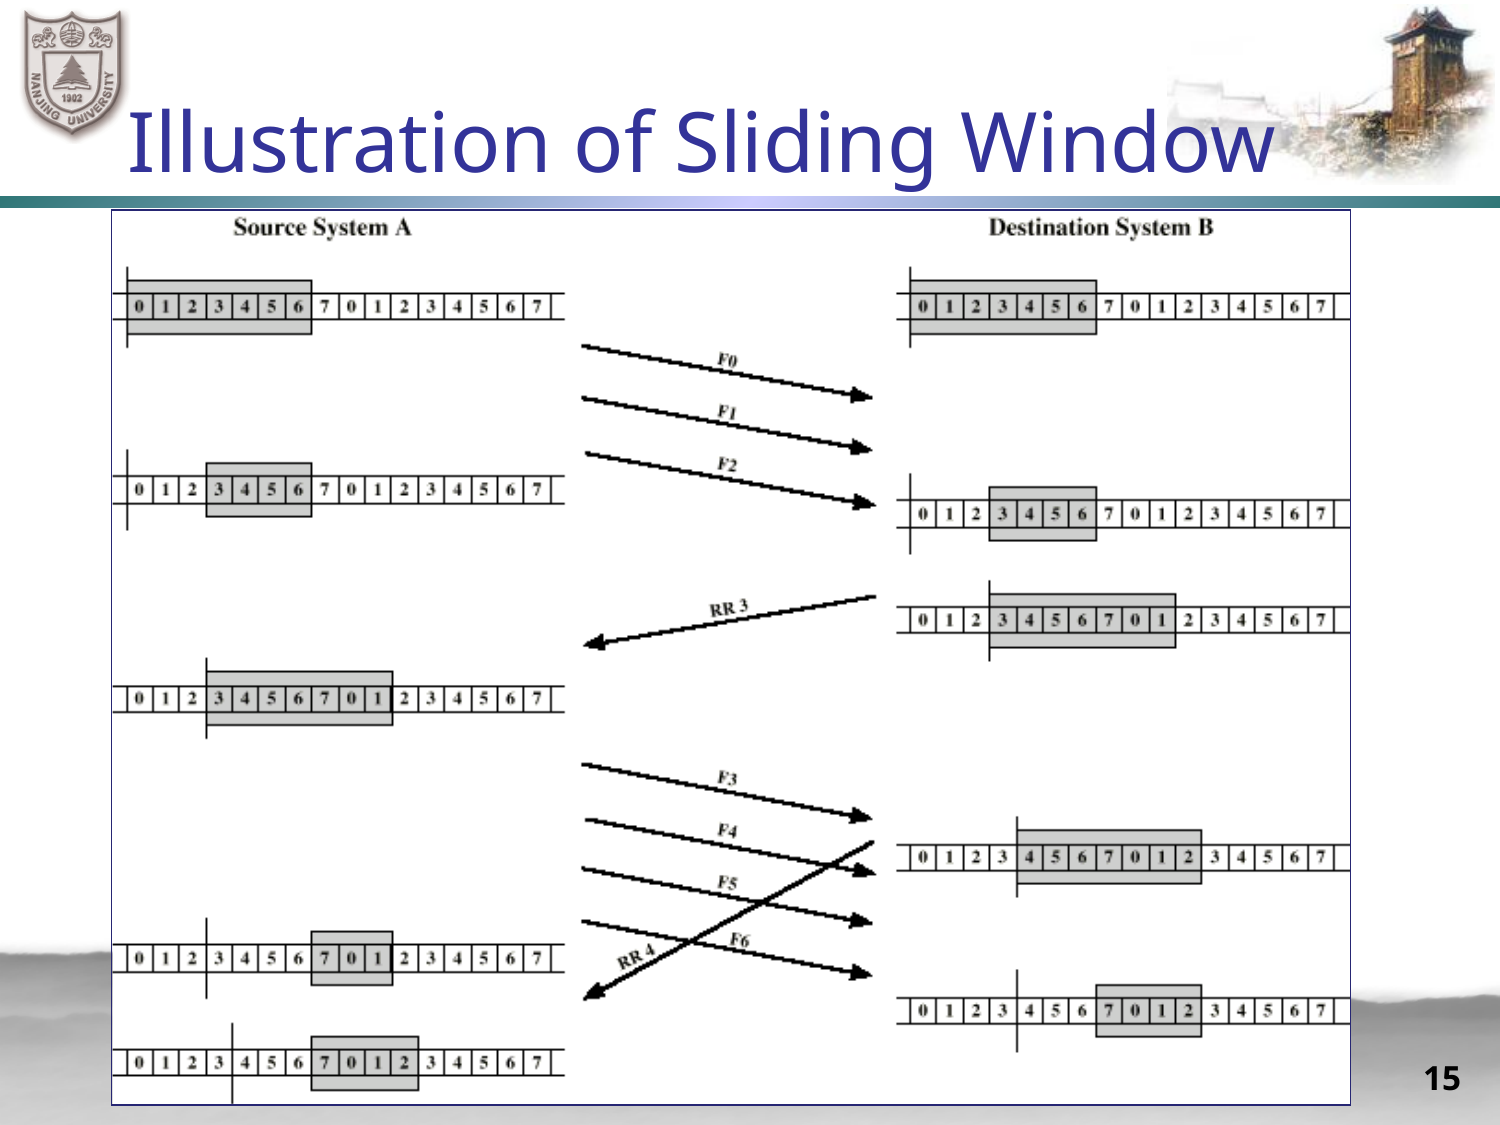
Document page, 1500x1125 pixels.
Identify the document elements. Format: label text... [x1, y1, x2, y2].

title Illustration of Sliding Window [111, 54, 1500, 197]
picture [0, 210, 1500, 1125]
picture [0, 0, 144, 144]
picture [1167, 4, 1495, 54]
slide_number 15 [1351, 1034, 1477, 1111]
